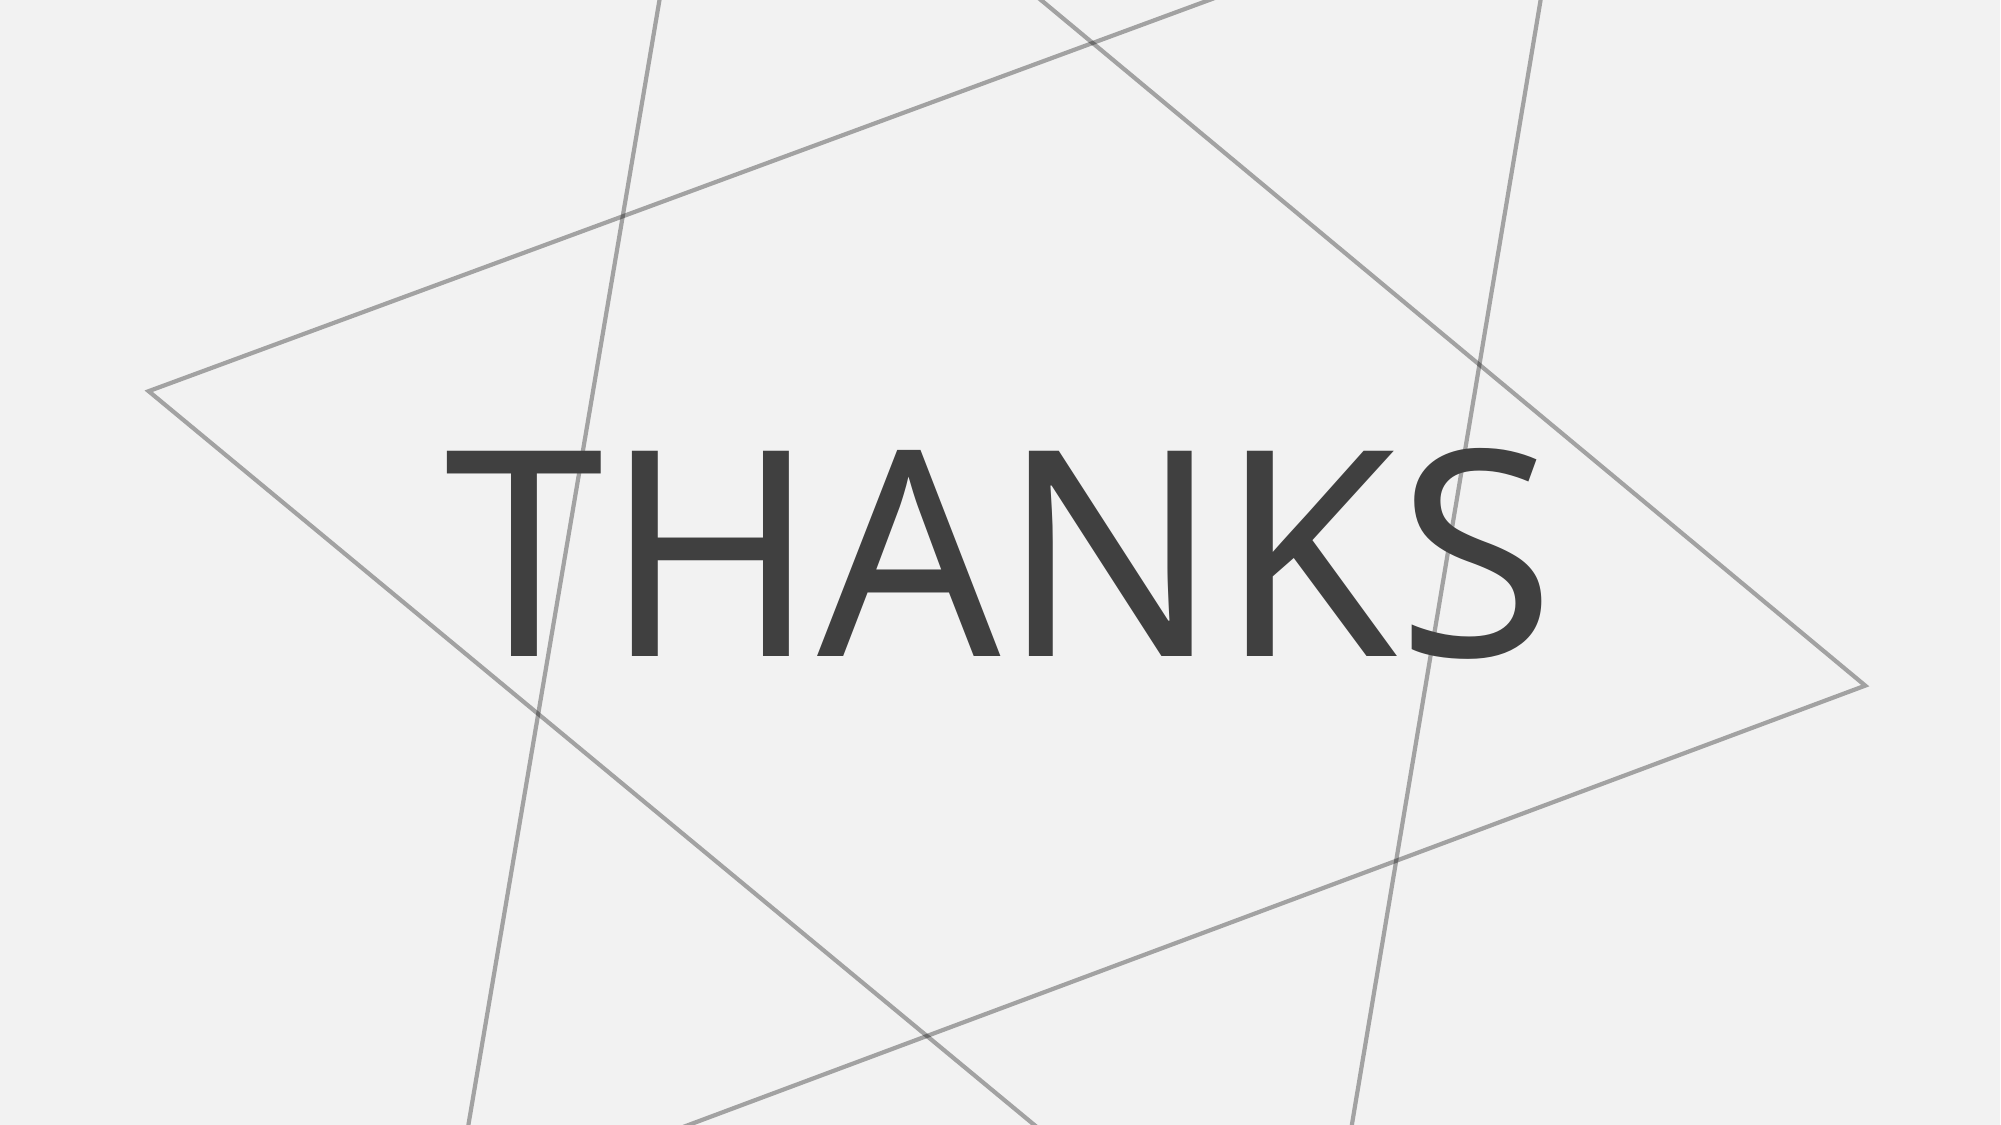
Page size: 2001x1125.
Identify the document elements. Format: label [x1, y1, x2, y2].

text_box [312, 0, 1910, 1125]
